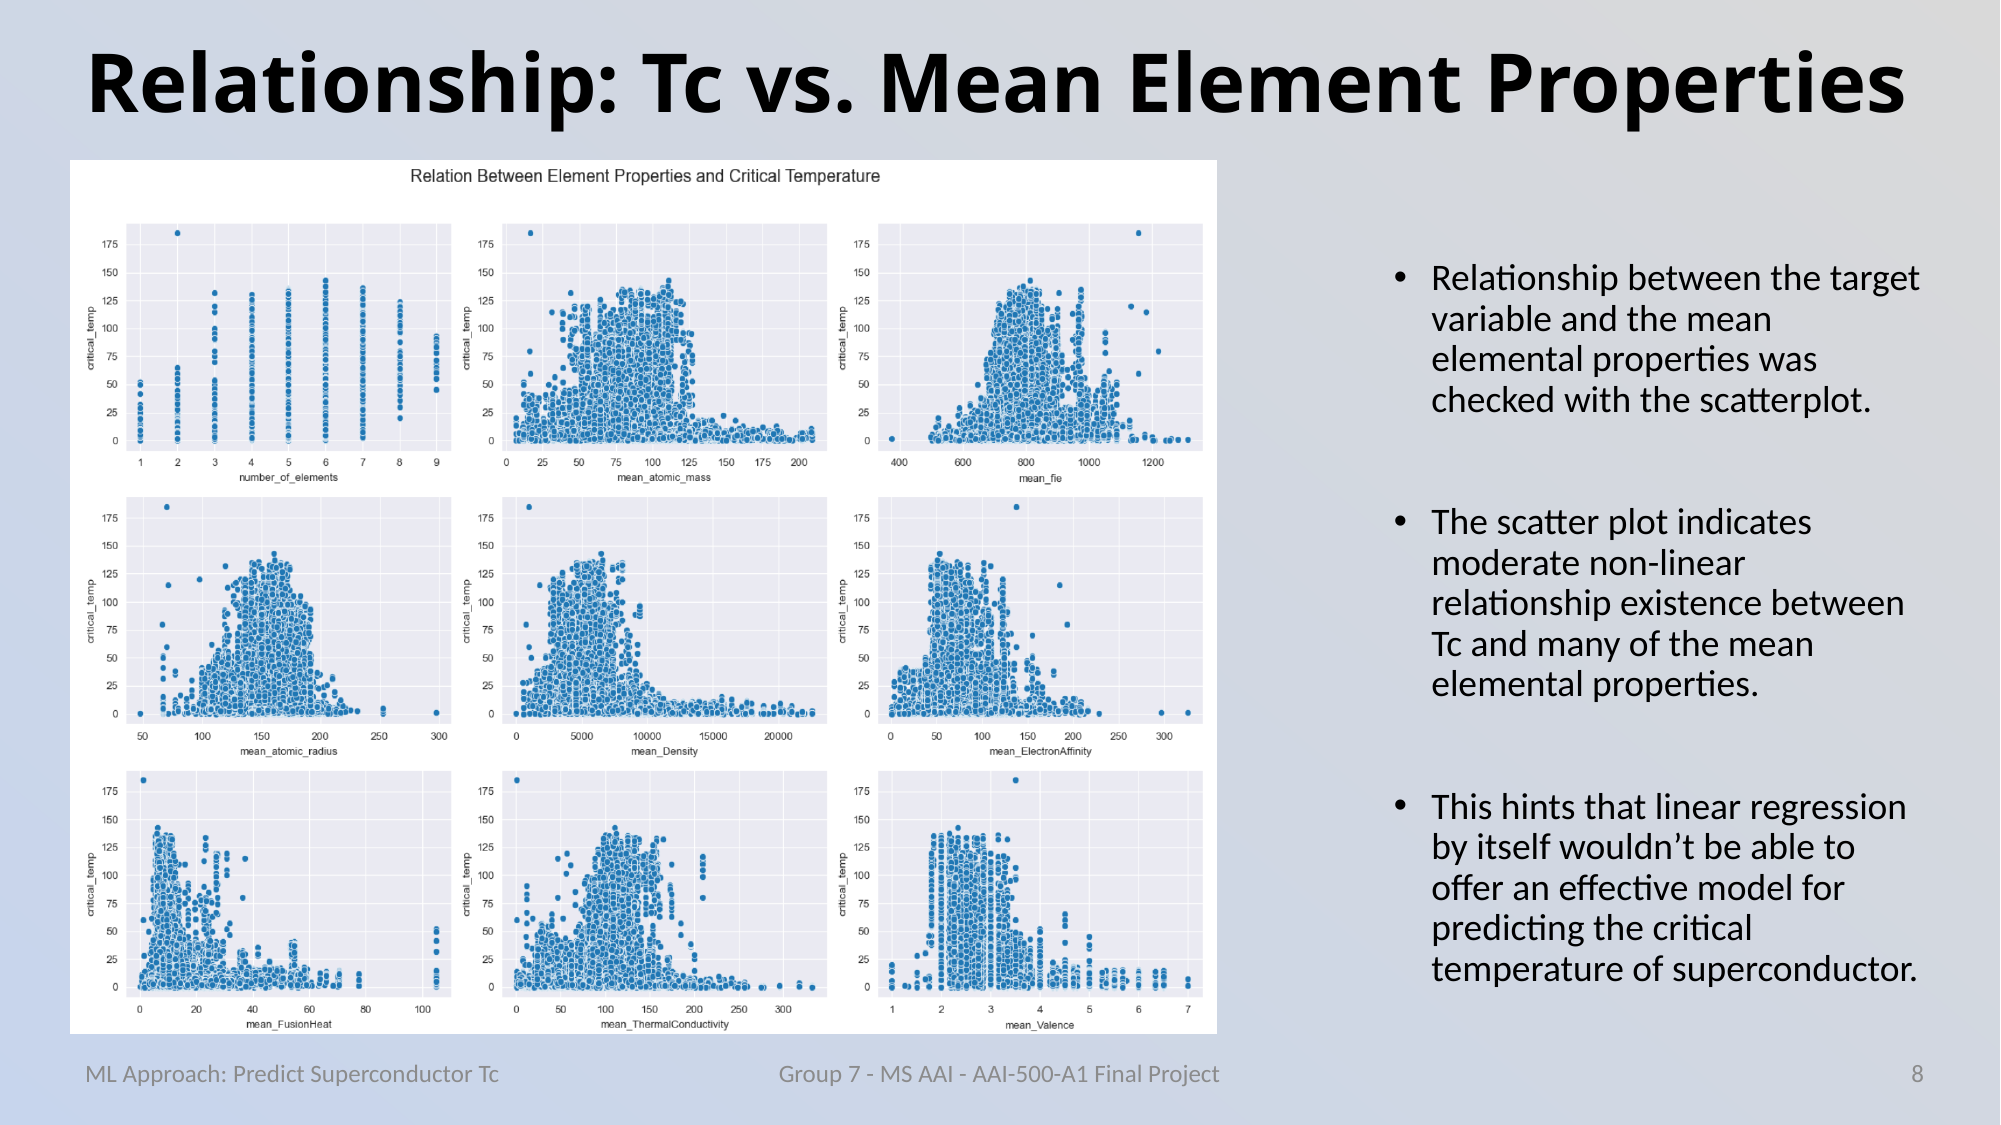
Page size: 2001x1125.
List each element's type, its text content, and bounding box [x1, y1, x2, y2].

list Relationship between the target variable and the mean elemental properties was checked with the scatterplot. The scatter plot indicates moderate non-linear relationship existence between Tc and many of the mean elemental properties. This hints that linear regression by itself wouldn’t be able to offer an effective model for predicting the critical temperature of superconductor. [1379, 185, 1940, 1034]
slide_number ML Approach: Predict Superconductor Tc [70, 1042, 521, 1103]
title Relationship: Tc vs. Mean Element Properties [70, 22, 1940, 150]
slide_number 8 [1489, 1042, 1940, 1103]
footer Group 7 - MS AAI - AAI-500-A1 Final Project [662, 1042, 1338, 1103]
picture [70, 160, 1217, 1034]
